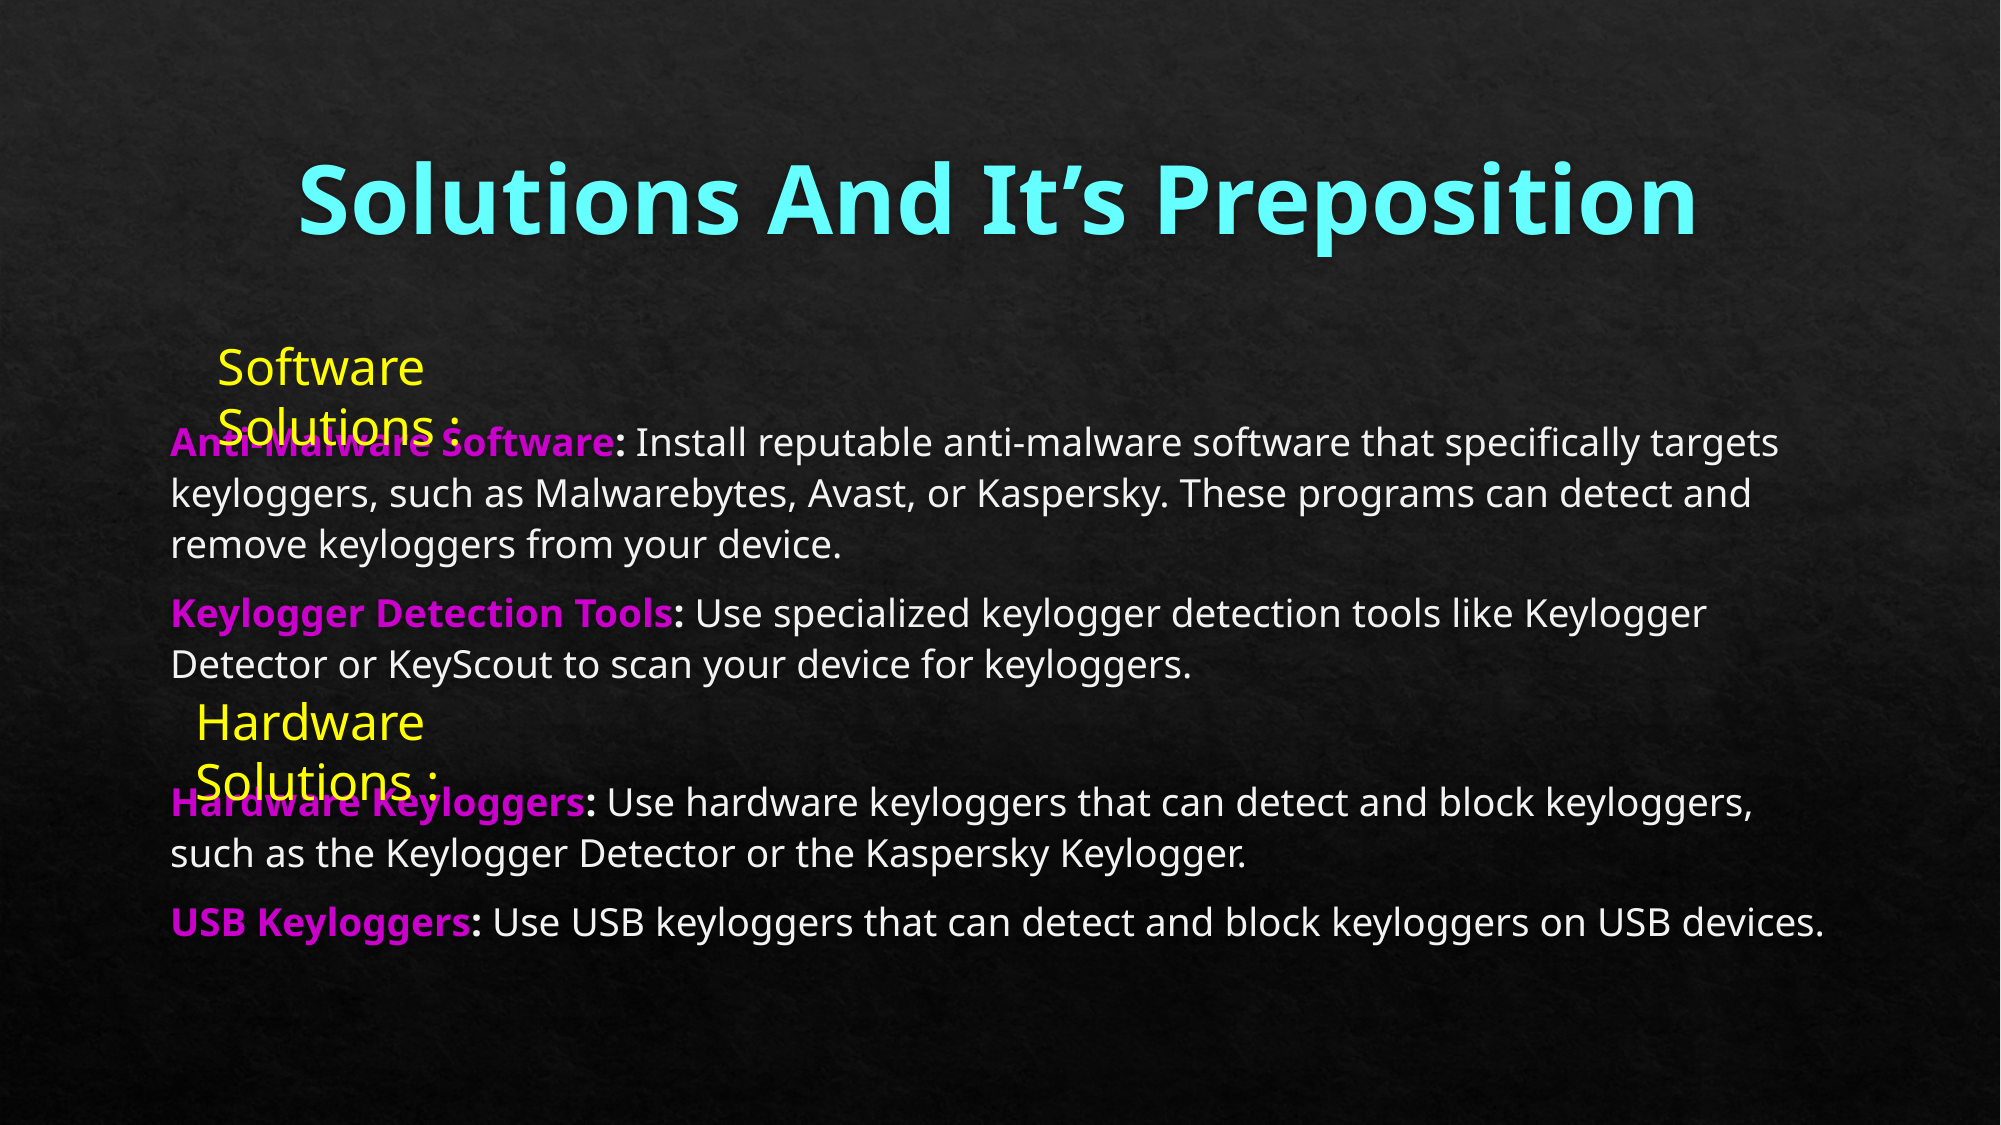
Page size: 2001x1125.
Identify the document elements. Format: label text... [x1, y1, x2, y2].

text_box Hardware Solutions : [180, 682, 658, 818]
title Solutions And It’s Preposition [149, 99, 1849, 307]
text_box Software Solutions : [203, 328, 636, 464]
list Anti-Malware Software: Install reputable anti-malware software that specifically targets keyloggers, such as Malwarebytes, Avast, or Kaspersky. These programs can detect and remove keyloggers from your device. Keylogger Detection Tools: Use specialized keylogger detection tools like Keylogger Detector or KeyScout to scan your device for keyloggers. Hardware Keyloggers: Use hardware keyloggers that can detect and block keyloggers, such as the Keylogger Detector or the Kaspersky Keylogger. USB Keyloggers: Use USB keyloggers that can detect and block keyloggers on USB devices. [149, 340, 1849, 1125]
